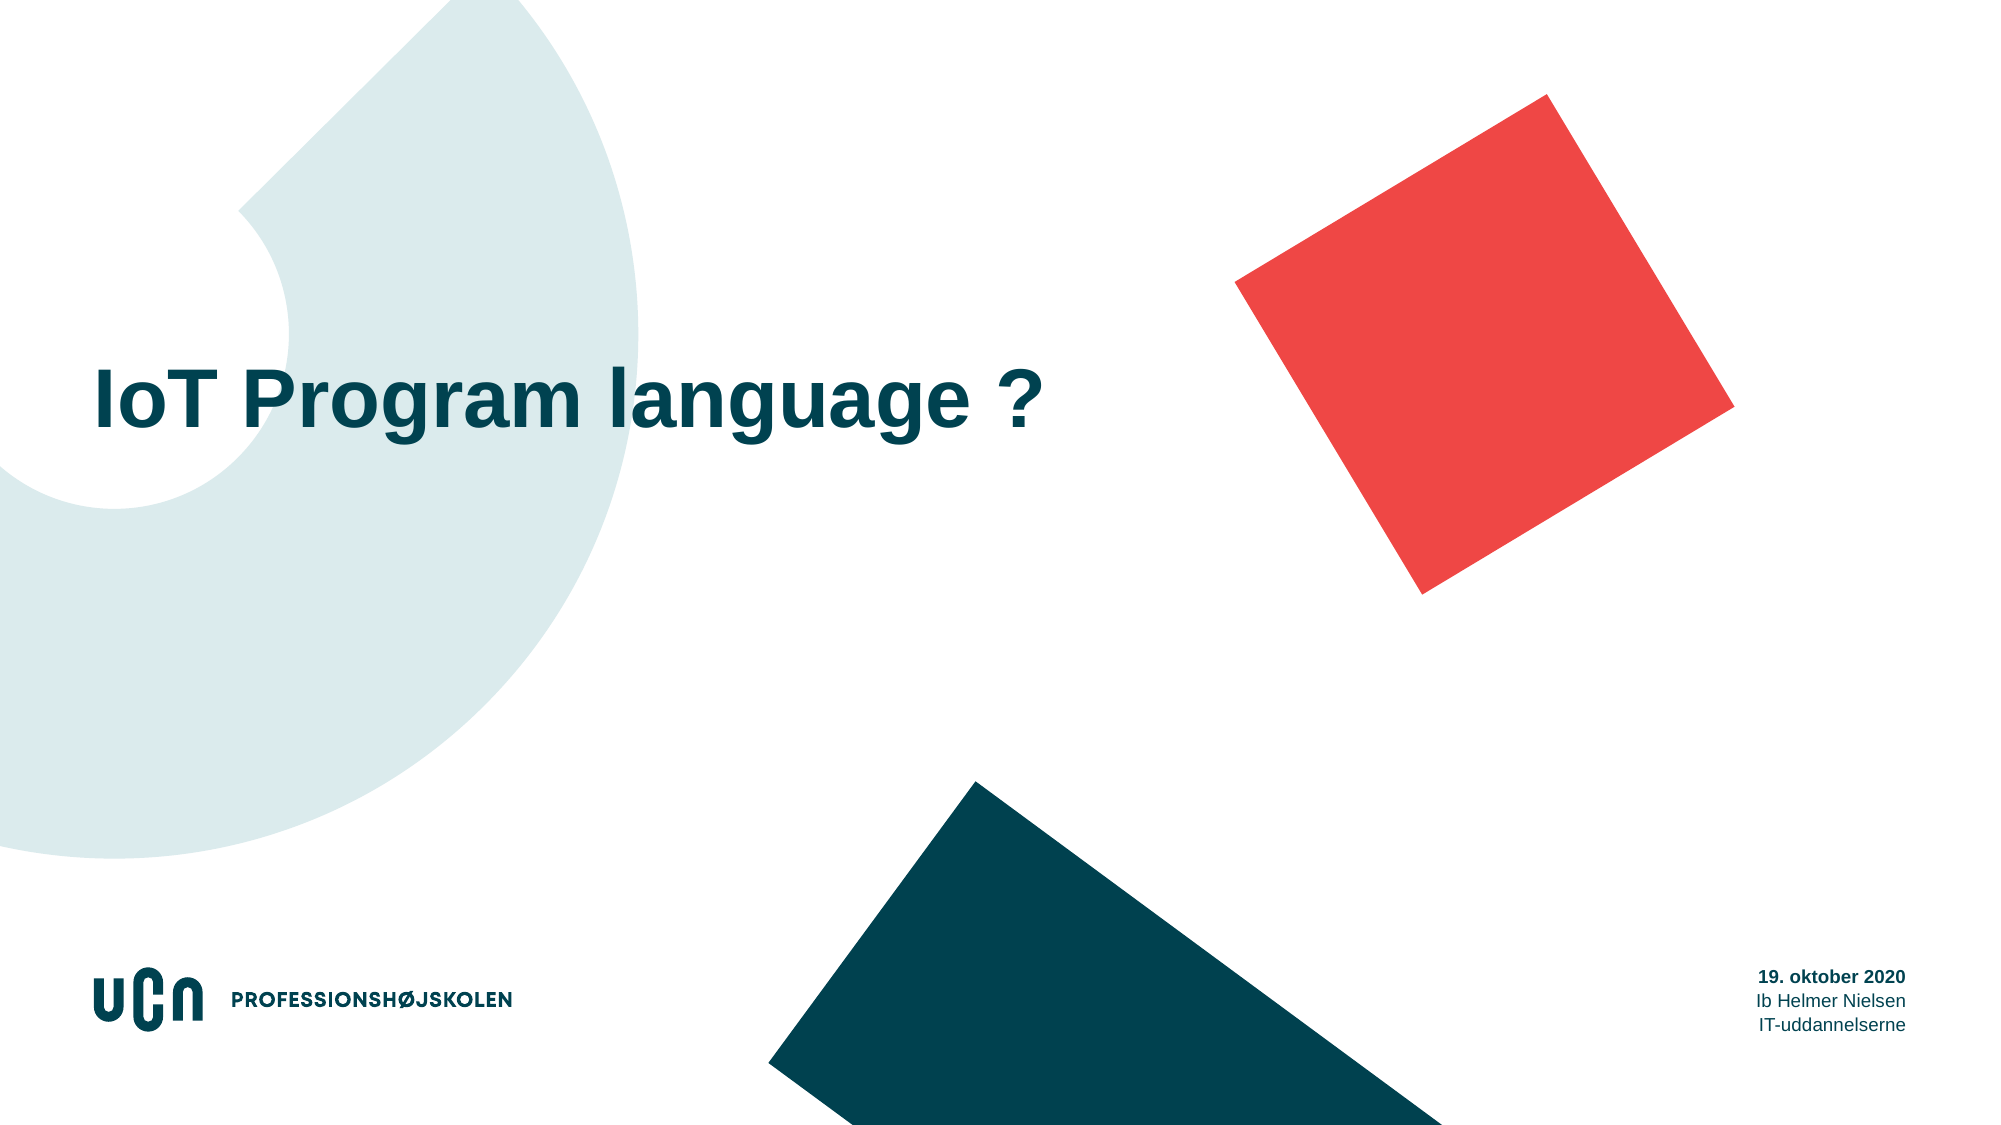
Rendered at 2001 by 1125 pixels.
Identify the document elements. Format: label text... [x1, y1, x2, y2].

title IoT Program language ? [93, 358, 1500, 545]
